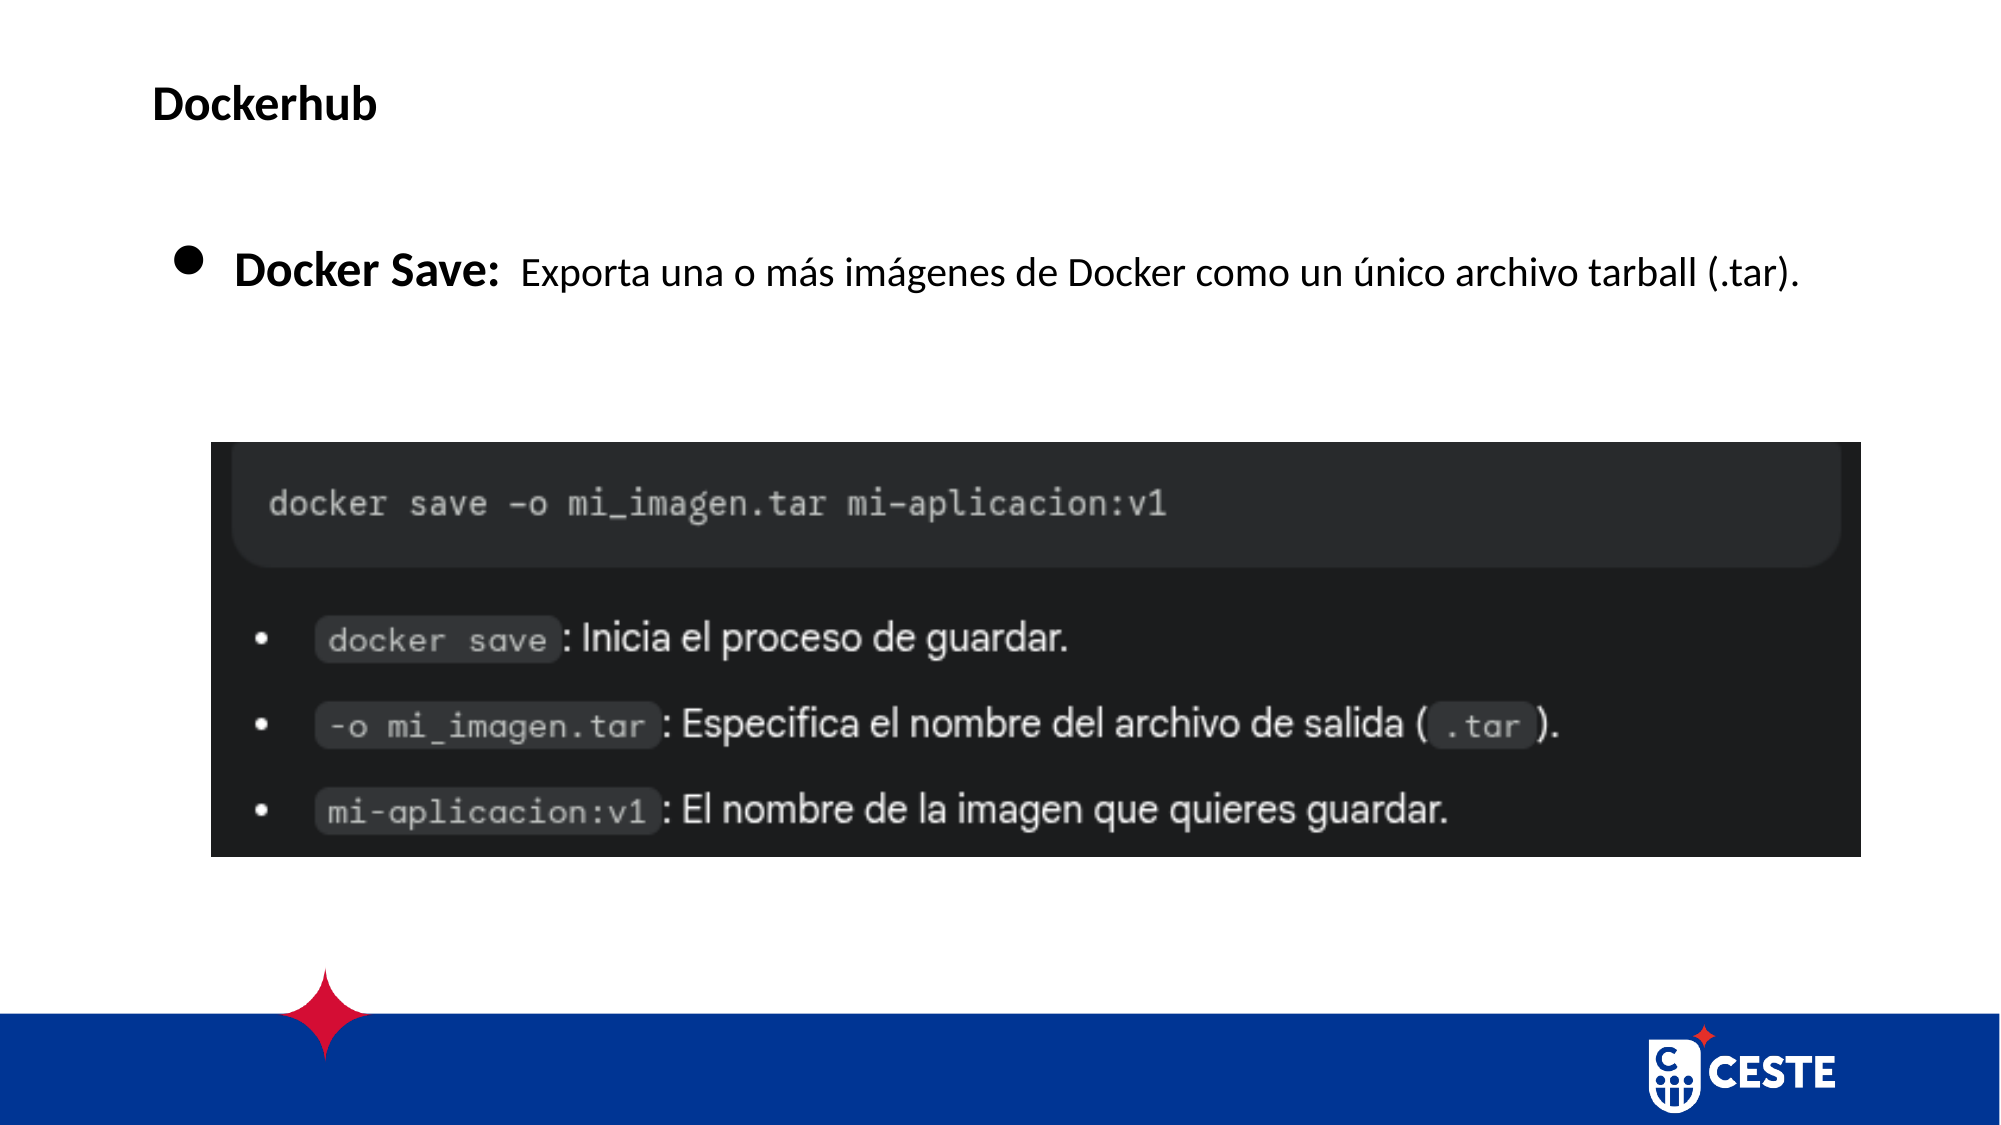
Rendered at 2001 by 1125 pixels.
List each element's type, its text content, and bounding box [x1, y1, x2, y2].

list Docker Save: Exporta una o más imágenes de Docker como un único archivo tarball (.tar). [137, 184, 1863, 384]
title Dockerhub [137, 59, 1863, 149]
picture [210, 442, 1861, 857]
picture [1629, 1014, 1854, 1122]
picture [275, 965, 375, 1064]
